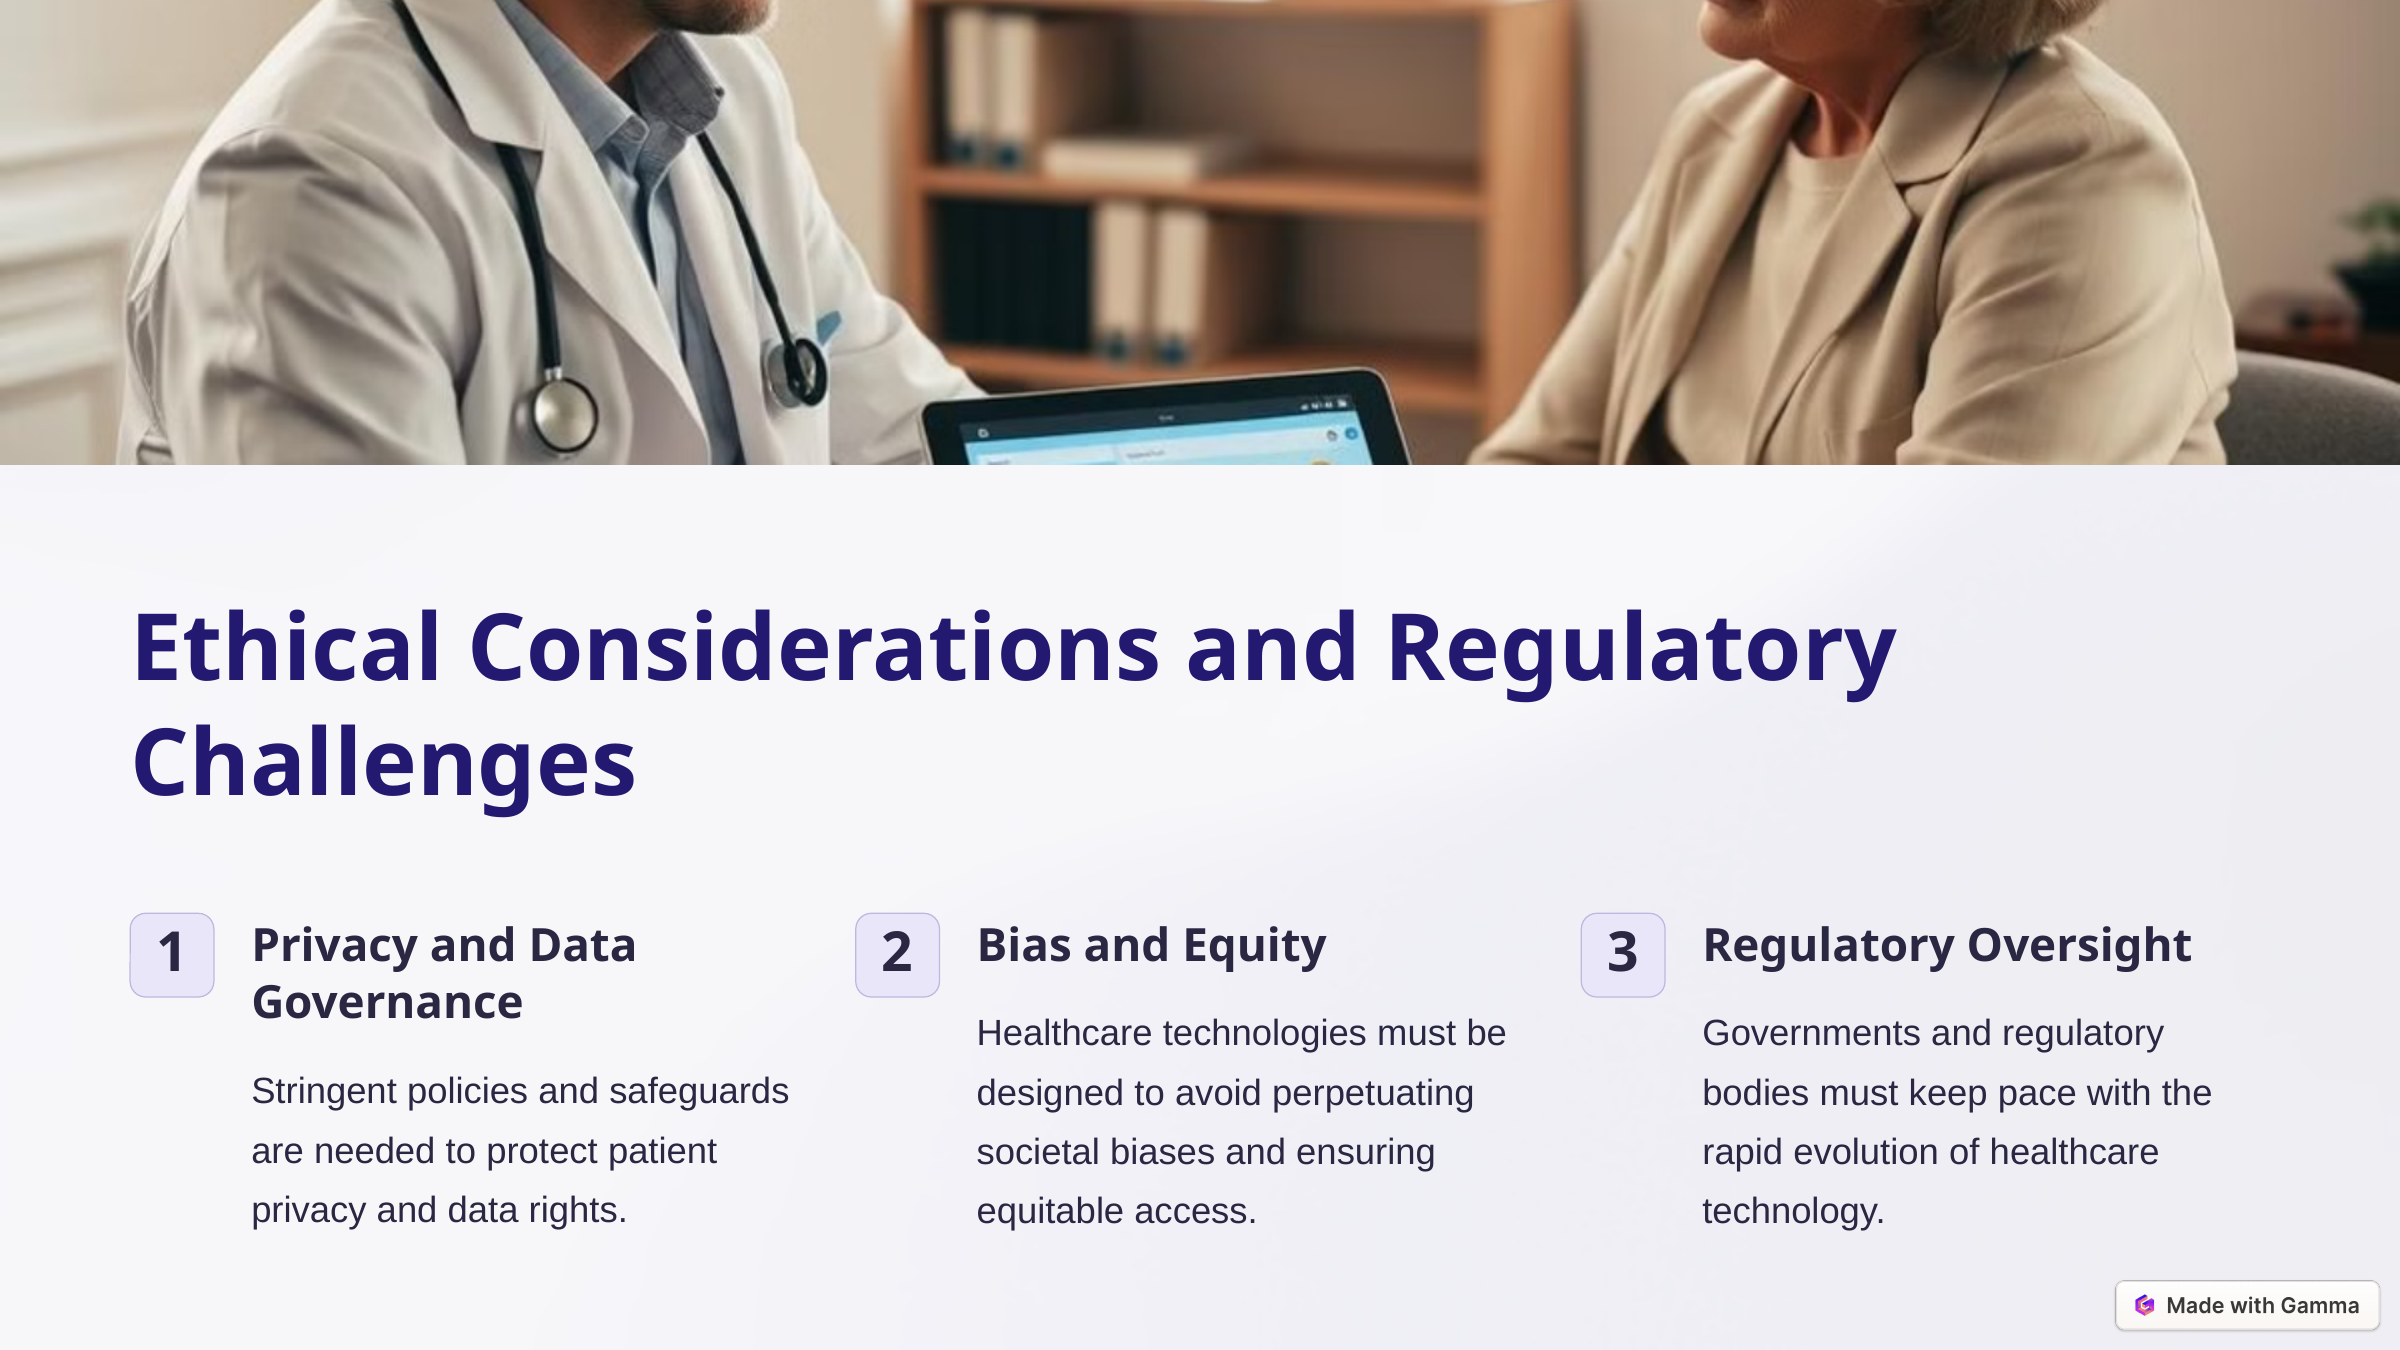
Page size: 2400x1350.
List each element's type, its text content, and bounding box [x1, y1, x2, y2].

text_box Ethical Considerations and Regulatory Challenges [130, 583, 2270, 816]
text_box Healthcare technologies must be designed to avoid perpetuating societal biases and ensuring equitable access. [976, 993, 1545, 1232]
text_box Bias and Equity [976, 913, 1442, 972]
text_box Stringent policies and safeguards are needed to protect patient privacy and data rights. [251, 1051, 819, 1231]
text_box Privacy and Data Governance [251, 913, 819, 1030]
text_box 2 [881, 927, 914, 984]
text_box [130, 913, 214, 998]
picture [2106, 1271, 2389, 1339]
text_box 1 [161, 927, 183, 984]
text_box 3 [1607, 927, 1640, 984]
text_box [1581, 913, 1666, 998]
picture [0, 0, 2400, 466]
text_box Governments and regulatory bodies must keep pace with the rapid evolution of healthcare technology. [1702, 993, 2270, 1232]
text_box [855, 913, 940, 998]
text_box Regulatory Oversight [1702, 913, 2168, 972]
